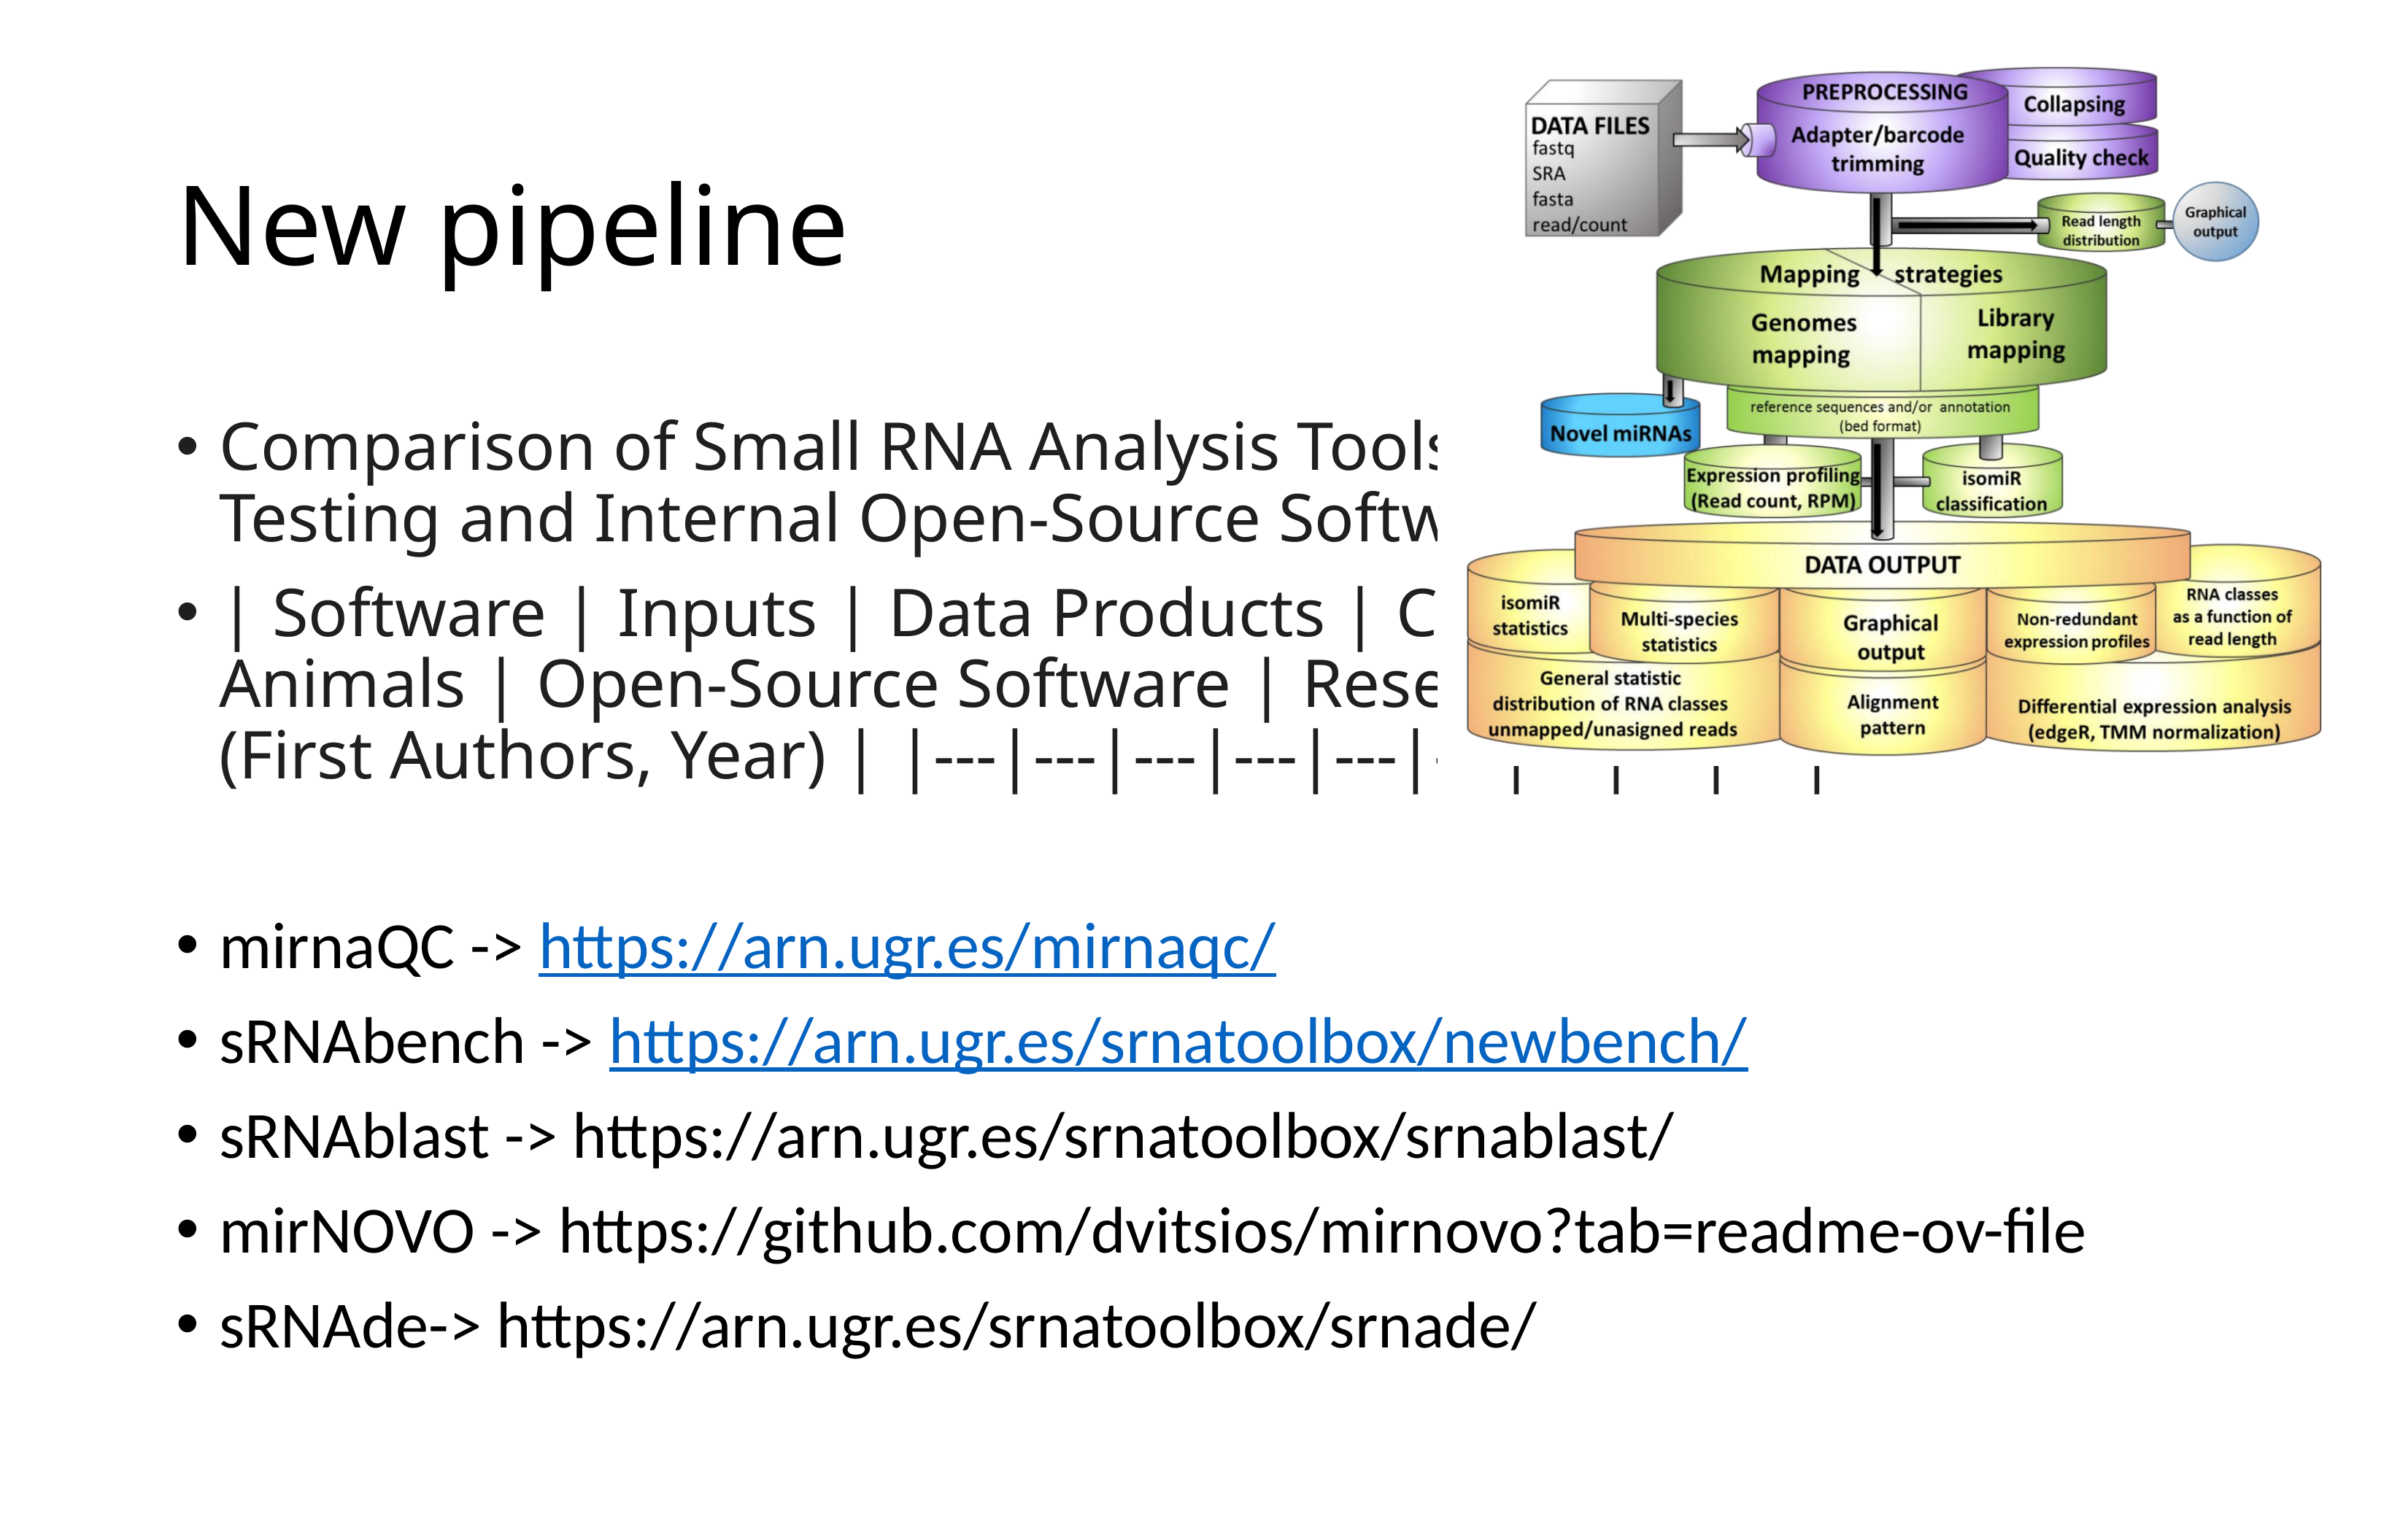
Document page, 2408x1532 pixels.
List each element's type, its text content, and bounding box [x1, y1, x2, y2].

list Comparison of Small RNA Analysis Tools with Plant & Animal Testing and Internal Open-Source Software | Software | Inputs | Data Products | Comments | Plants | Animals | Open-Source Software | Research Paper Reference (First Authors, Year) | |---|---|---|---|---|---|---|---|---| mirnaQC -> https://arn.ugr.es/mirnaqc/ sRNAbench -> https://arn.ugr.es/srnatoolbox/newbench/ sRNAblast -> https://arn.ugr.es/srnatoolbox/srnablast/ mirNOVO -> https://github.com/dvitsios/mirnovo?tab=readme-ov-file sRNAde-> https://arn.ugr.es/srnatoolbox/srnade/ [165, 408, 2243, 1380]
picture [1438, 54, 2335, 766]
title New pipeline [165, 81, 1438, 378]
